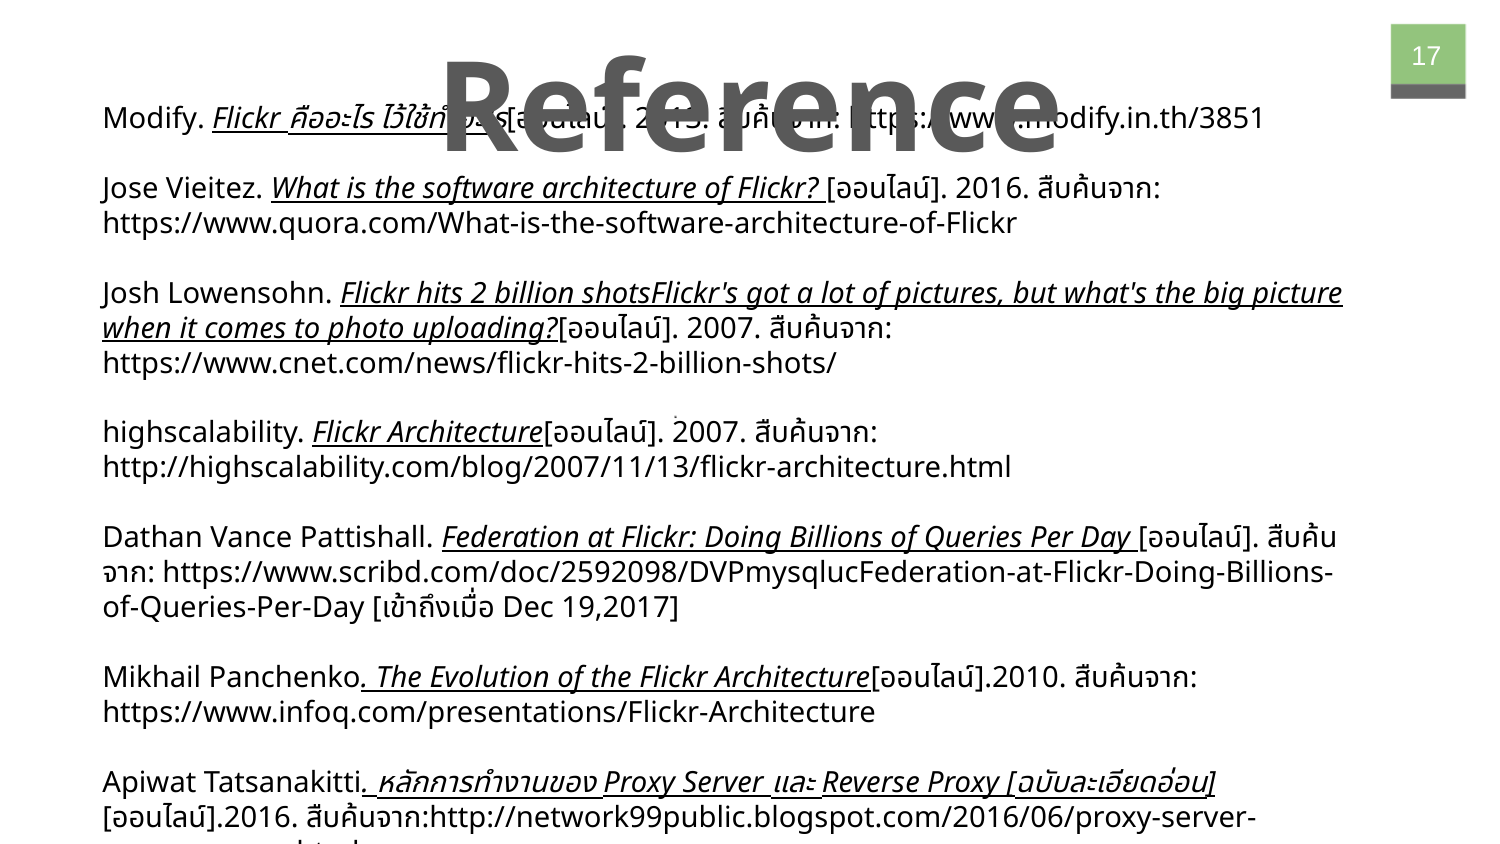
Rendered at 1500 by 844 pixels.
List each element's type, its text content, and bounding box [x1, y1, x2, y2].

text_box Reference [51, 0, 1449, 83]
text_box 17 [1381, 22, 1472, 88]
text_box Modify. Flickr คืออะไร ไว้ใช้ทำอะไร[ออนไลน์]. 2013. สืบค้นจาก: https://www.modify.in.th/3851 Jose Vieitez. What is the software architecture of Flickr? [ออนไลน์]. 2016. สืบค้นจาก: https://www.quora.com/What-is-the-software-architecture-of-Flickr Josh Lowensohn. Flickr hits 2 billion shotsFlickr's got a lot of pictures, but what's the big picture when it comes to photo uploading?[ออนไลน์]. 2007. สืบค้นจาก: https://www.cnet.com/news/flickr-hits-2-billion-shots/ highscalability. Flickr Architecture[ออนไลน์]. 2007. สืบค้นจาก: http://highscalability.com/blog/2007/11/13/flickr-architecture.html Dathan Vance Pattishall. Federation at Flickr: Doing Billions of Queries Per Day [ออนไลน์]. สืบค้นจาก: https://www.scribd.com/doc/2592098/DVPmysqlucFederation-at-Flickr-Doing-Billions-of-Queries-Per-Day [เข้าถึงเมื่อ Dec 19,2017] Mikhail Panchenko. The Evolution of the Flickr Architecture[ออนไลน์].2010. สืบค้นจาก: https://www.infoq.com/presentations/Flickr-Architecture Apiwat Tatsanakitti. หลักการทำงานของ Proxy Server และ Reverse Proxy [ฉบับละเอียดอ่อน][ออนไลน์].2016. สืบค้นจาก:http://network99public.blogspot.com/2016/06/proxy-server-reverse-proxy.html [87, 239, 1382, 833]
picture [0, 0, 1500, 844]
